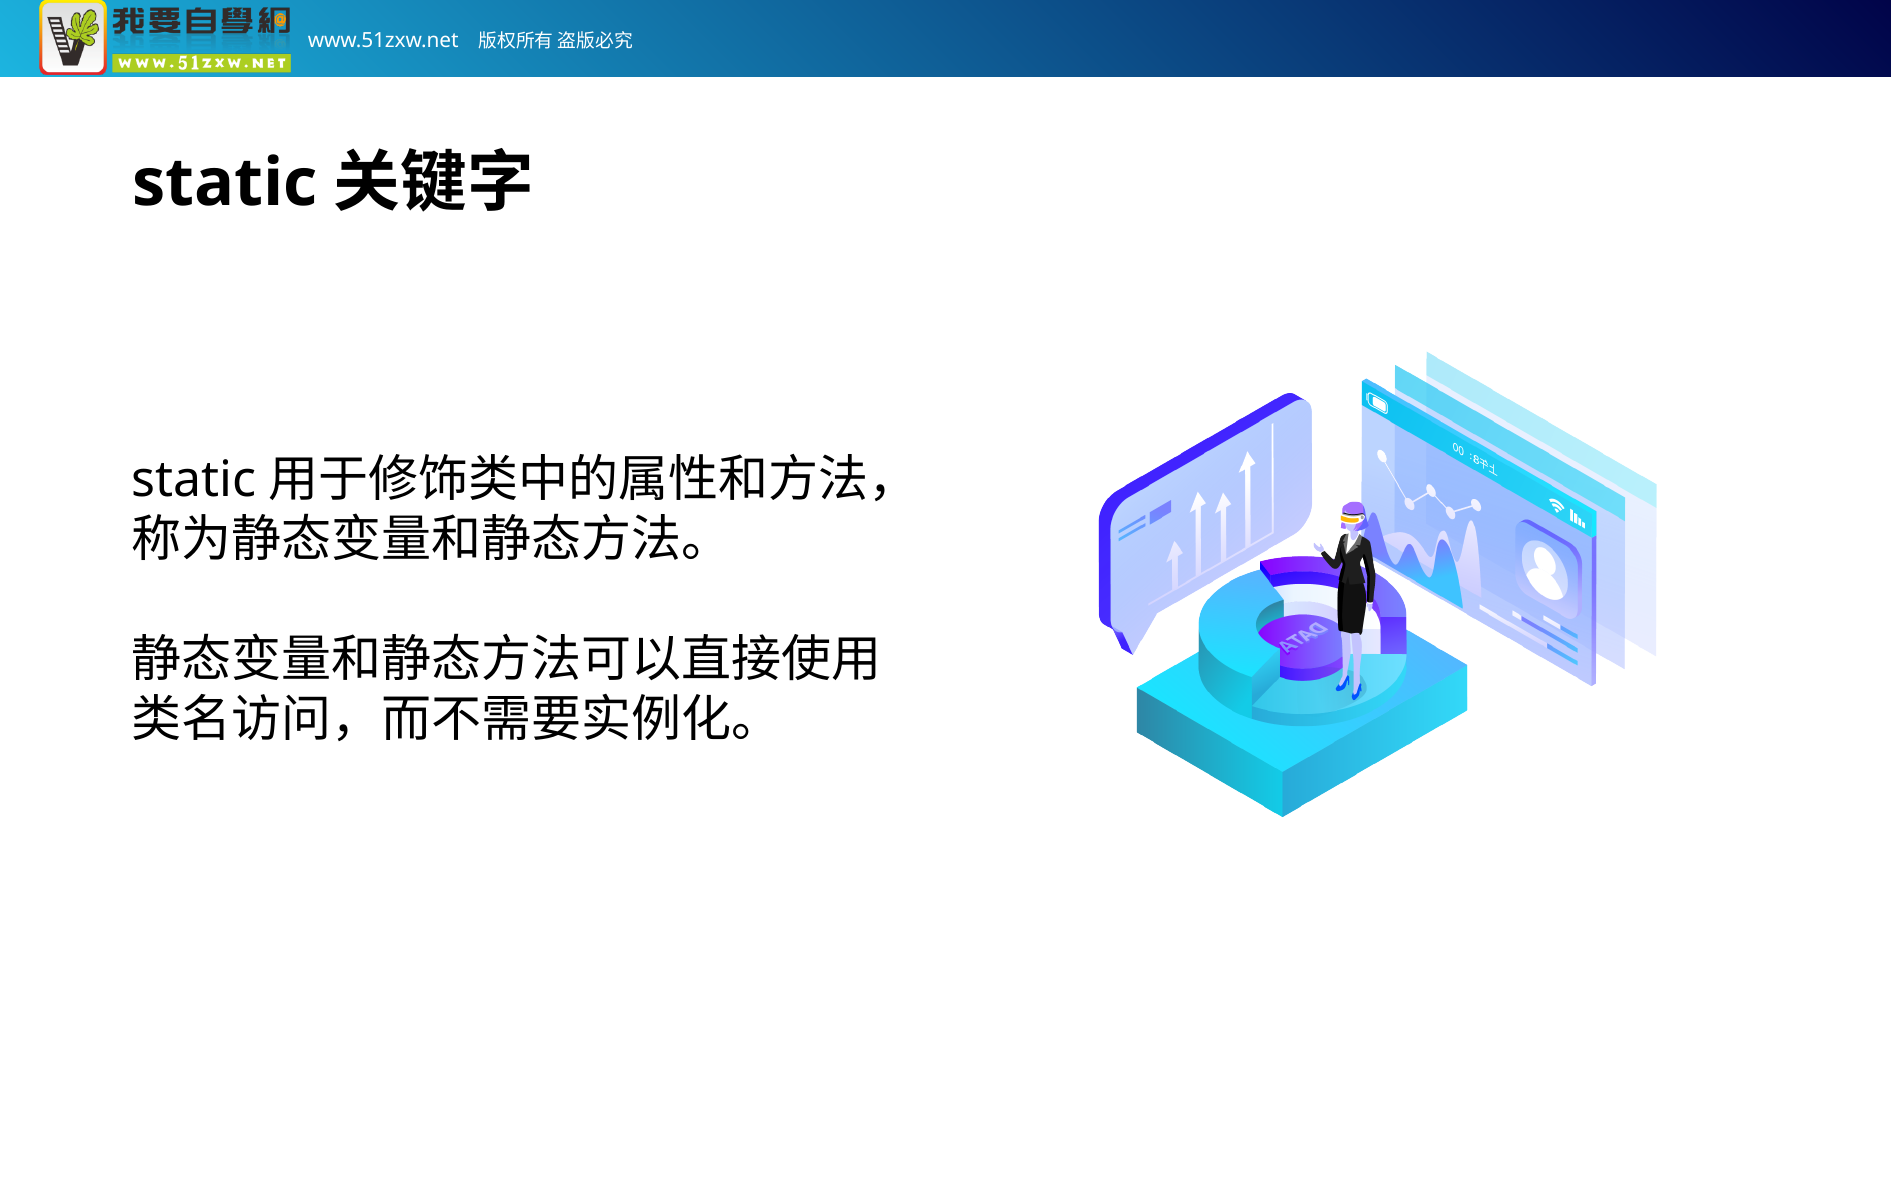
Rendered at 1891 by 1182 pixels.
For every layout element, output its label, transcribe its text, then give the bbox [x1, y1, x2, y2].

text_box static关键字 [117, 131, 550, 226]
picture [39, 0, 291, 75]
picture [1042, 261, 1741, 935]
text_box static用于修饰类中的属性和方法， 称为静态变量和静态方法。 静态变量和静态方法可以直接使用类名访问，而不需要实例化。 [116, 439, 912, 755]
text_box www.51zxw.net 版权所有 盗版必究 [291, 11, 858, 59]
text_box [0, 0, 1891, 78]
